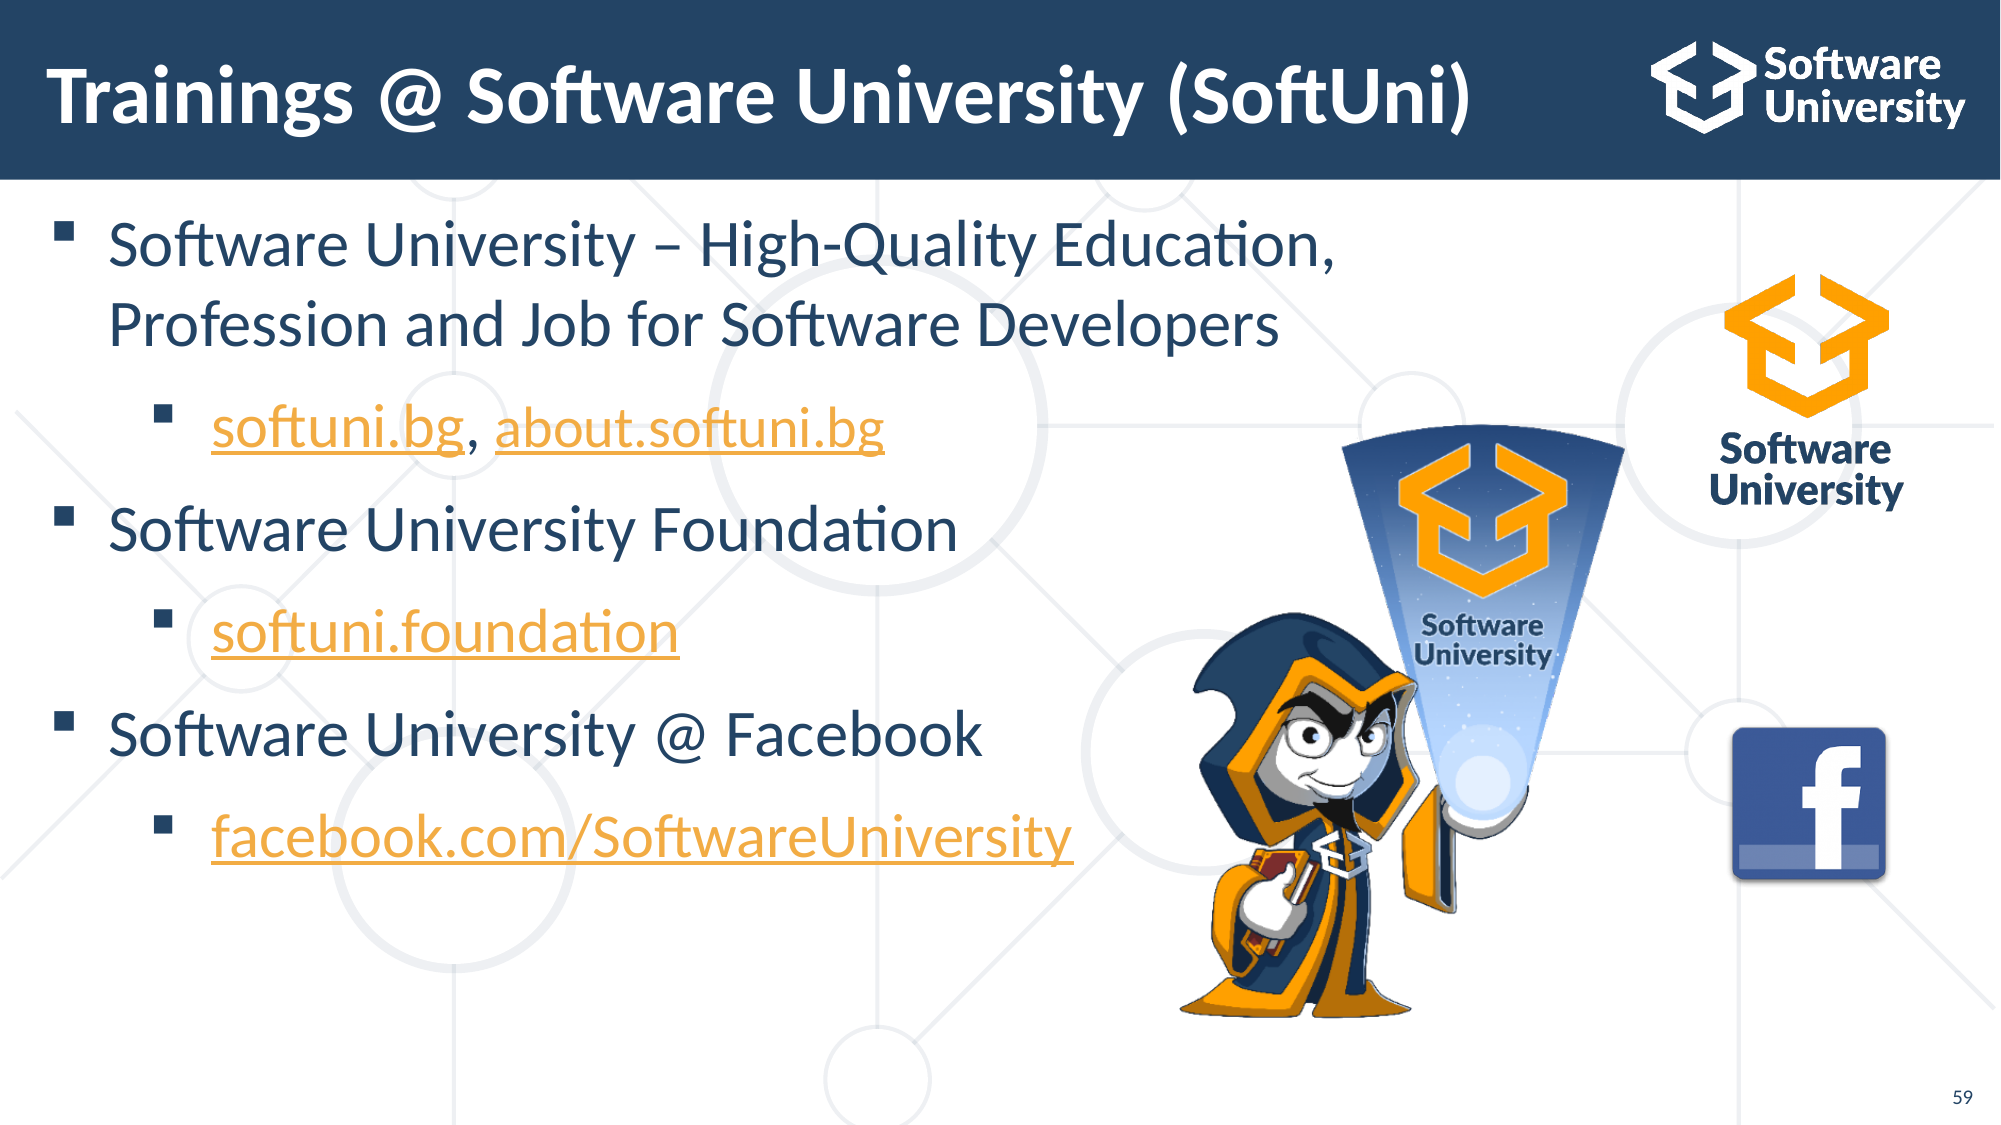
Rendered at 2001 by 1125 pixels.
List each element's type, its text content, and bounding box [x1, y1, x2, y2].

picture [1651, 41, 1966, 134]
title Trainings @ Software University (SoftUni) [28, 17, 1627, 163]
text_box 59 [1927, 1067, 1989, 1117]
picture [1726, 721, 1892, 889]
picture [1458, 423, 1627, 1020]
list Software University – High-Quality Education, Profession and Job for Software Developers softuni.bg, about.softuni.bg Software University Foundation softuni.foundation Software University @ Facebook facebook.com/SoftwareUniversity [31, 193, 1458, 1094]
picture [1708, 274, 1904, 517]
